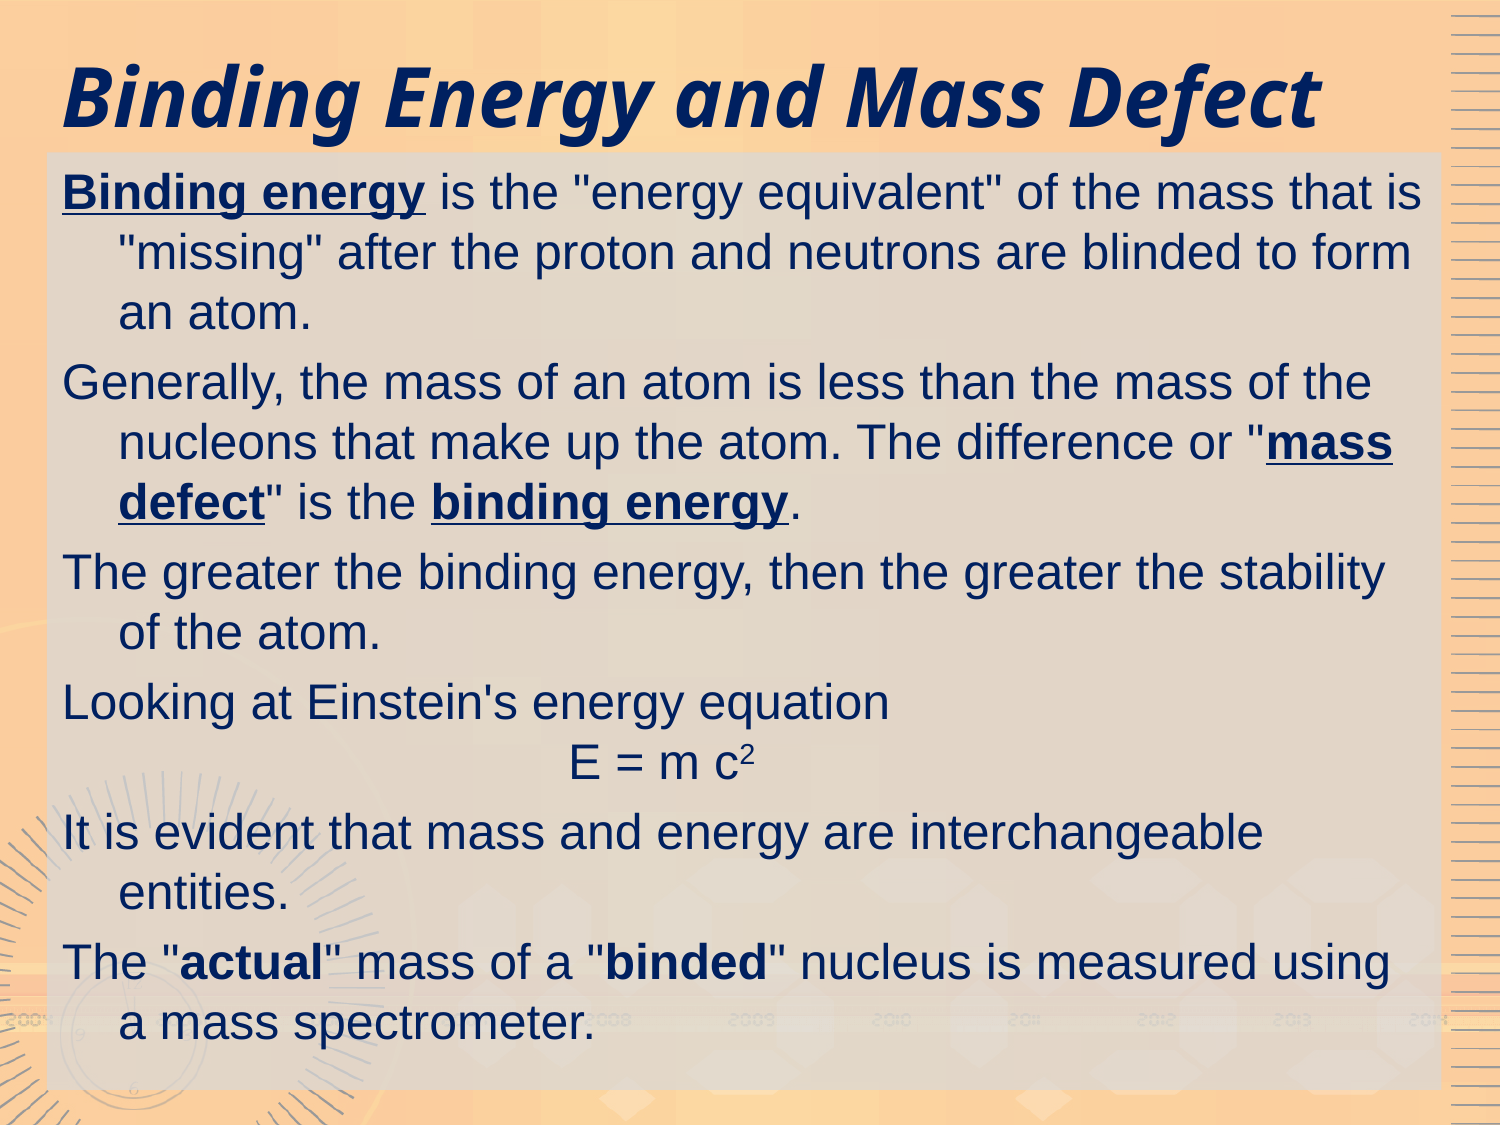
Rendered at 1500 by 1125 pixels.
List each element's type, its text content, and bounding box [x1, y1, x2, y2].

list Binding energy is the "energy equivalent" of the mass that is "missing" after the proton and neutrons are blinded to form an atom. Generally, the mass of an atom is less than the mass of the nucleons that make up the atom. The difference or "mass defect" is the binding energy. The greater the binding energy, then the greater the stability of the atom. Looking at Einstein's energy equation E = m c2 It is evident that mass and energy are interchangeable entities. The "actual" mass of a "binded" nucleus is measured using a mass spectrometer. [46, 152, 1442, 1091]
title Binding Energy and Mass Defect [46, 0, 1500, 188]
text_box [0, 0, 1500, 1125]
